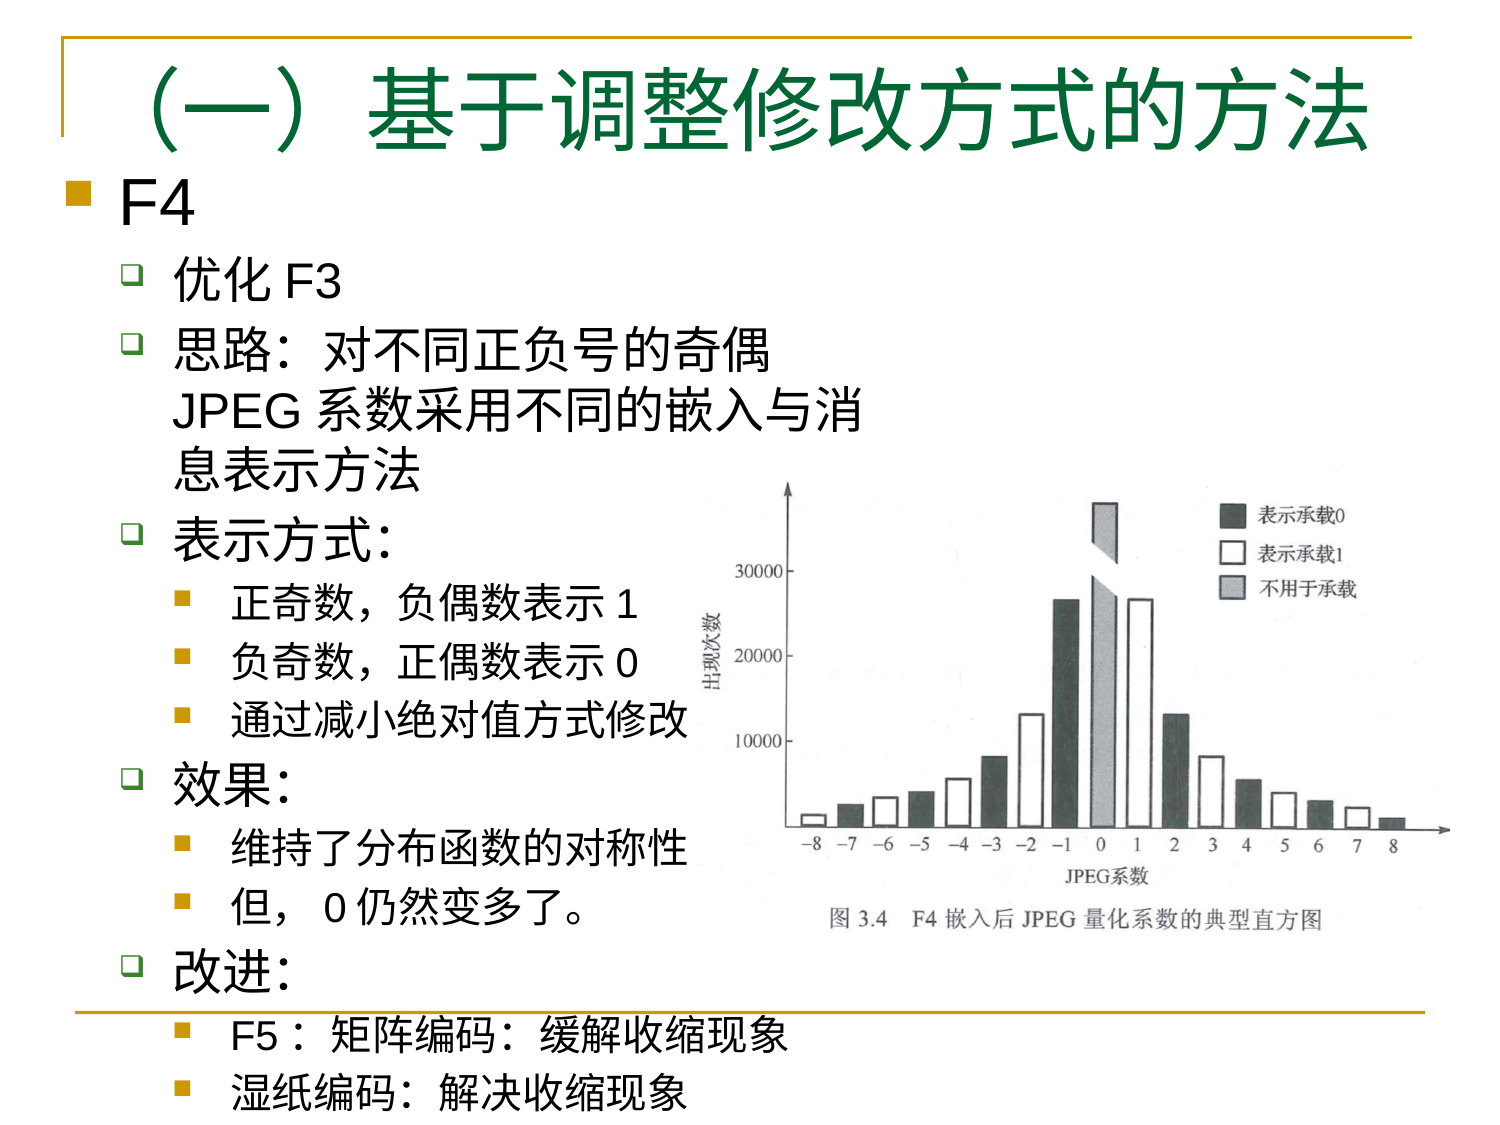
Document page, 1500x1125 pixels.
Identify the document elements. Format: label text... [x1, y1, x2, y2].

picture [696, 470, 1451, 934]
list F4 优化F3 思路：对不同正负号的奇偶JPEG系数采用不同的嵌入与消息表示方法 表示方式： 正奇数，负偶数表示1 负奇数，正偶数表示0 通过减小绝对值方式修改 效果： 维持了分布函数的对称性 但，0仍然变多了。 改进： F5：矩阵编码：缓解收缩现象 湿纸编码：解决收缩现象 [47, 151, 898, 1085]
title （一）基于调整修改方式的方法 [75, 45, 1425, 233]
